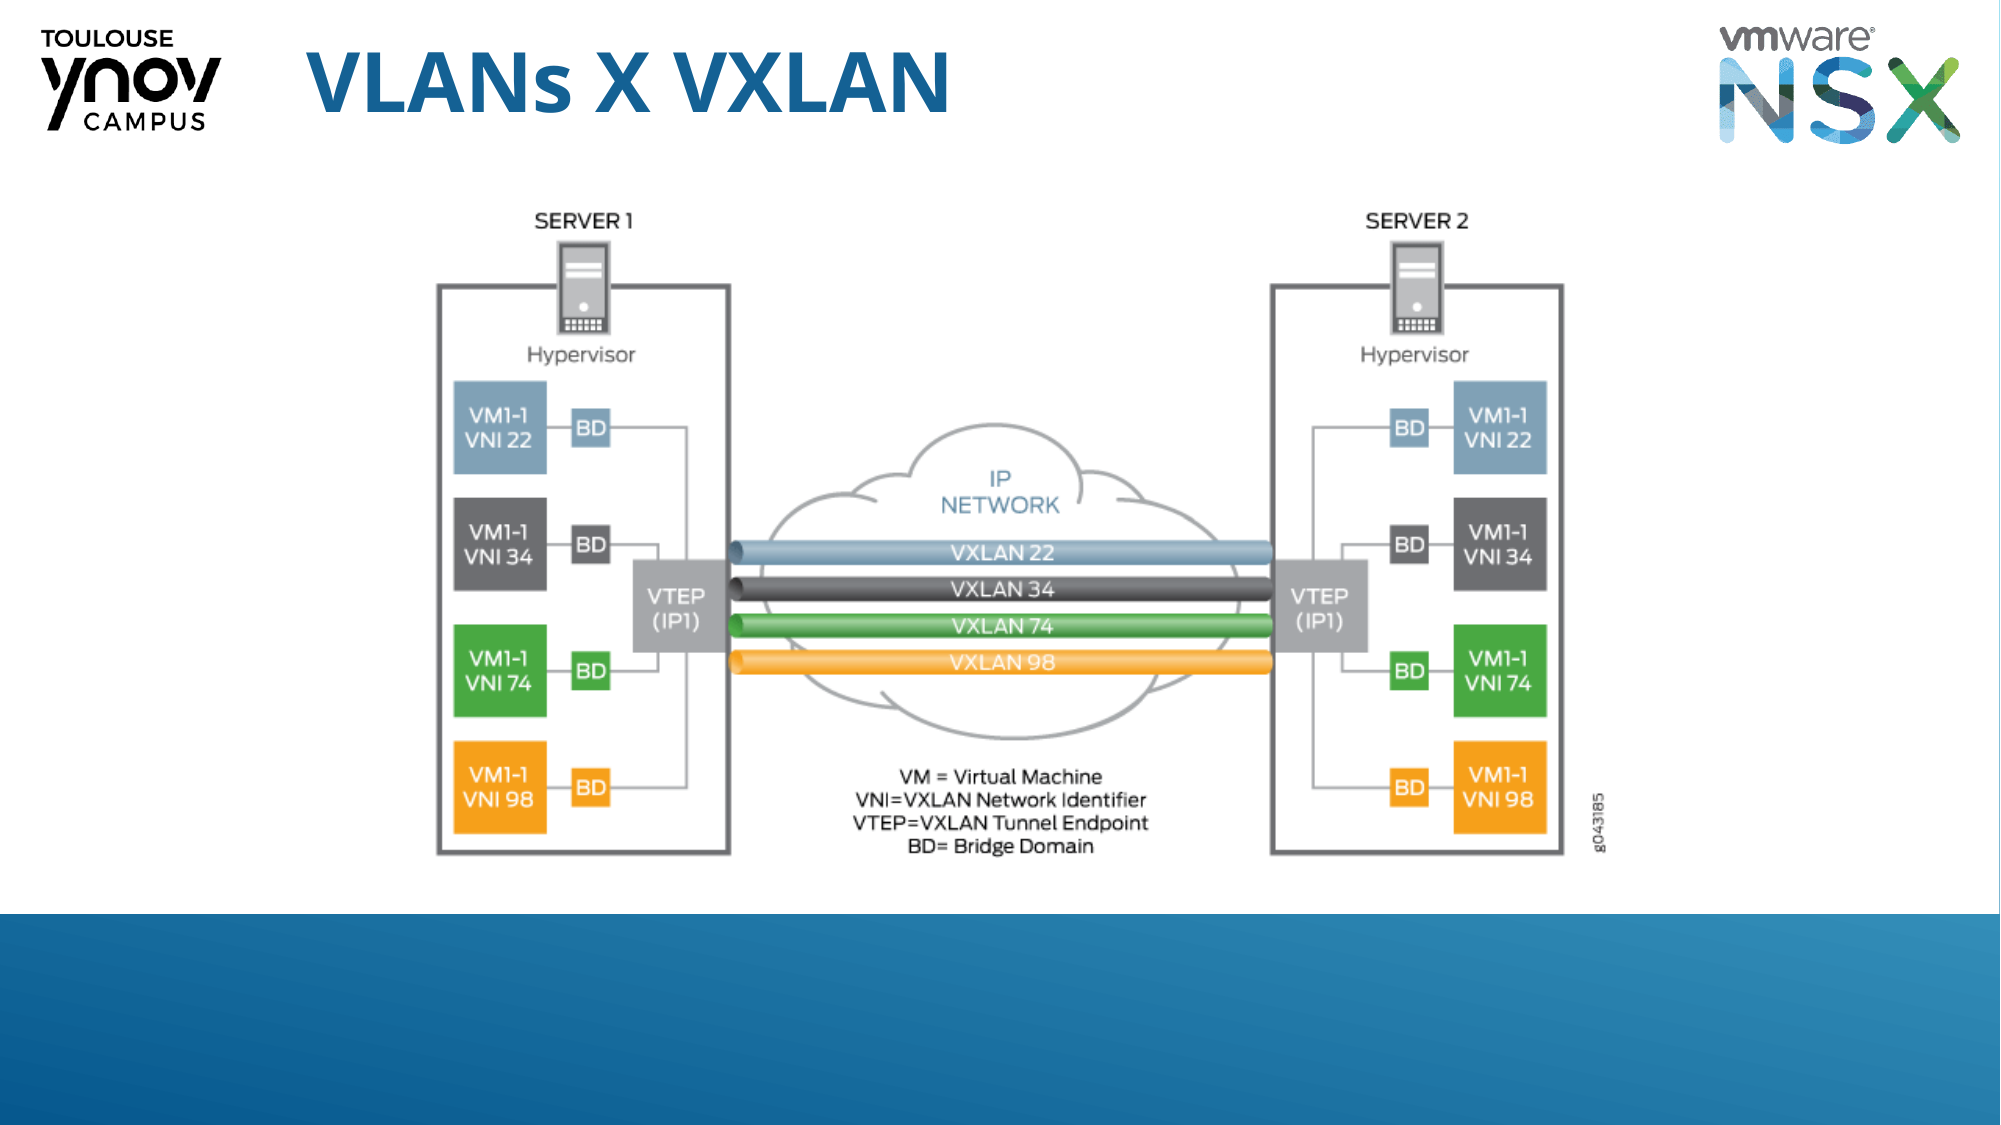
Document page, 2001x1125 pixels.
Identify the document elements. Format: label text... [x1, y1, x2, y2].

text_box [1510, 485, 2000, 1013]
picture [1706, 18, 1970, 154]
text_box VLANs X VXLAN [291, 21, 1116, 137]
text_box [0, 0, 2000, 915]
picture [23, 12, 238, 148]
picture [433, 174, 1612, 894]
text_box [0, 915, 2000, 1125]
